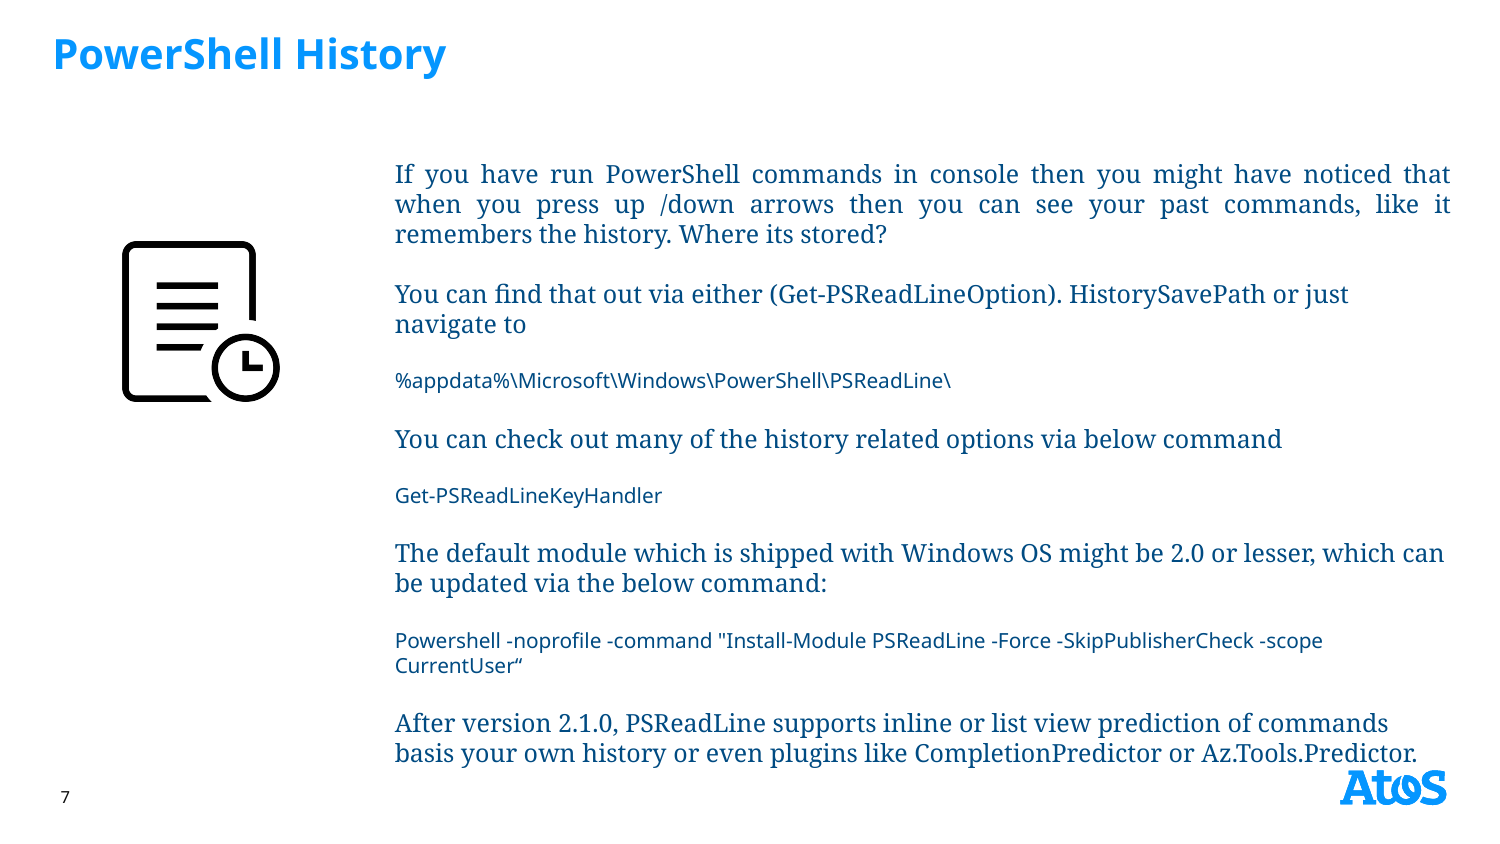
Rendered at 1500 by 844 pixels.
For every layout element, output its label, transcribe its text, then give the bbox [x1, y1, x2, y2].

title PowerShell History [37, 20, 1445, 141]
text_box If you have run PowerShell commands in console then you might have noticed that when you press up /down arrows then you can see your past commands, like it remembers the history. Where its stored? You can find that out via either (Get-PSReadLineOption). HistorySavePath or just navigate to %appdata%\Microsoft\Windows\PowerShell\PSReadLine\ You can check out many of the history related options via below command Get-PSReadLineKeyHandler The default module which is shipped with Windows OS might be 2.0 or lesser, which can be updated via the below command: Powershell -noprofile -command "Install-Module PSReadLine -Force -SkipPublisherCheck -scope CurrentUser“ After version 2.1.0, PSReadLine supports inline or list view prediction of commands basis your own history or even plugins like CompletionPredictor or Az.Tools.Predictor. [380, 151, 1468, 772]
picture [122, 240, 280, 402]
